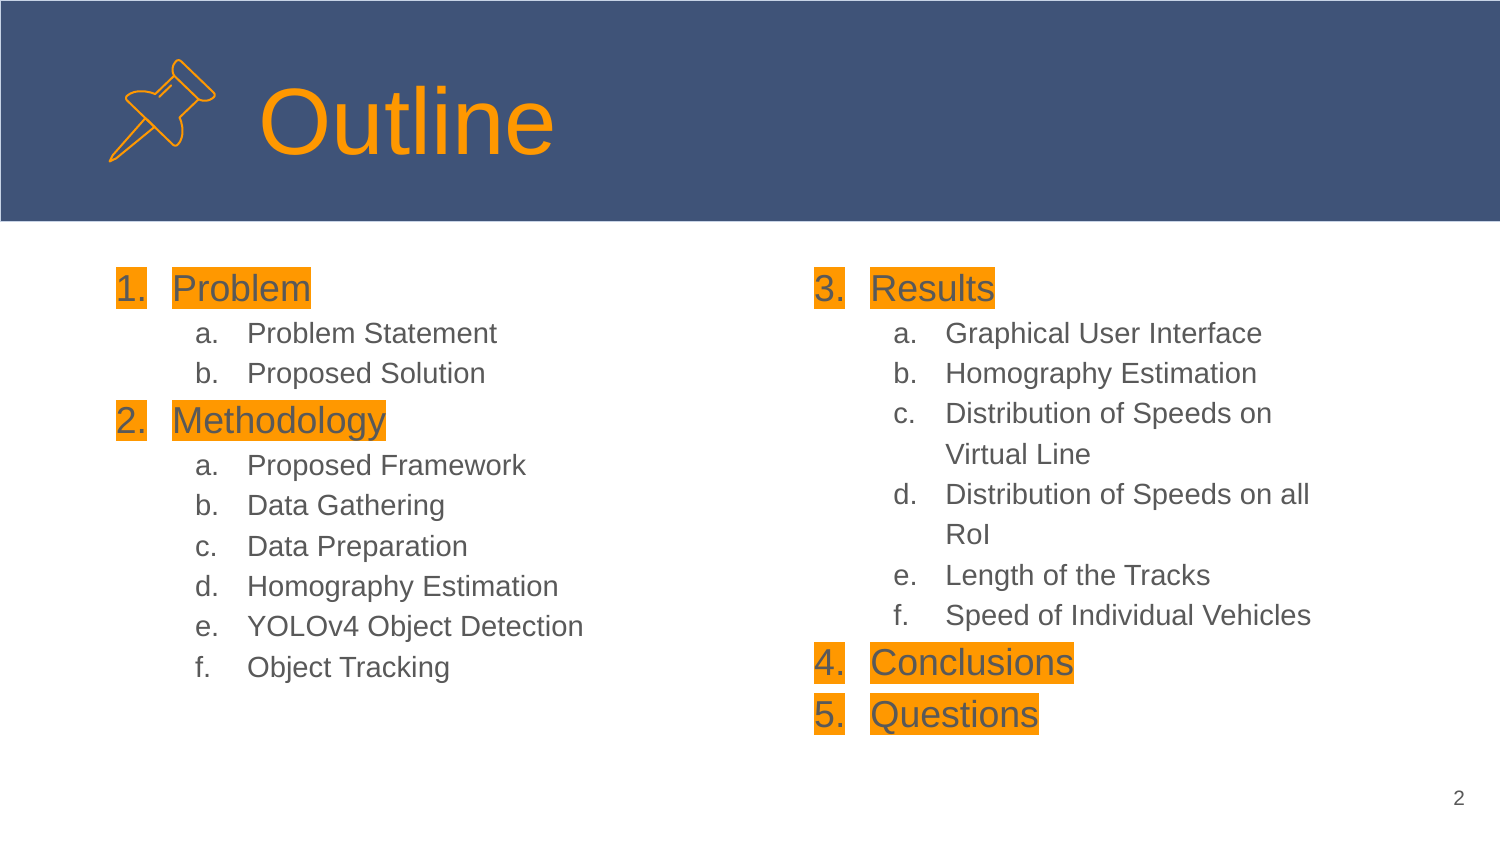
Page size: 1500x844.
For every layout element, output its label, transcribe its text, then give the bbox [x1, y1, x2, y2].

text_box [109, 59, 215, 162]
slide_number ‹#› [1389, 764, 1480, 830]
title Outline [243, 45, 775, 140]
list Results Graphical User Interface Homography Estimation Distribution of Speeds on Virtual Line Distribution of Speeds on all RoI Length of the Tracks Speed of Individual Vehicles Conclusions Questions [780, 241, 1336, 803]
text_box [0, 0, 1500, 222]
list Problem Problem Statement Proposed Solution Methodology Proposed Framework Data Gathering Data Preparation Homography Estimation YOLOv4 Object Detection Object Tracking [82, 241, 638, 803]
